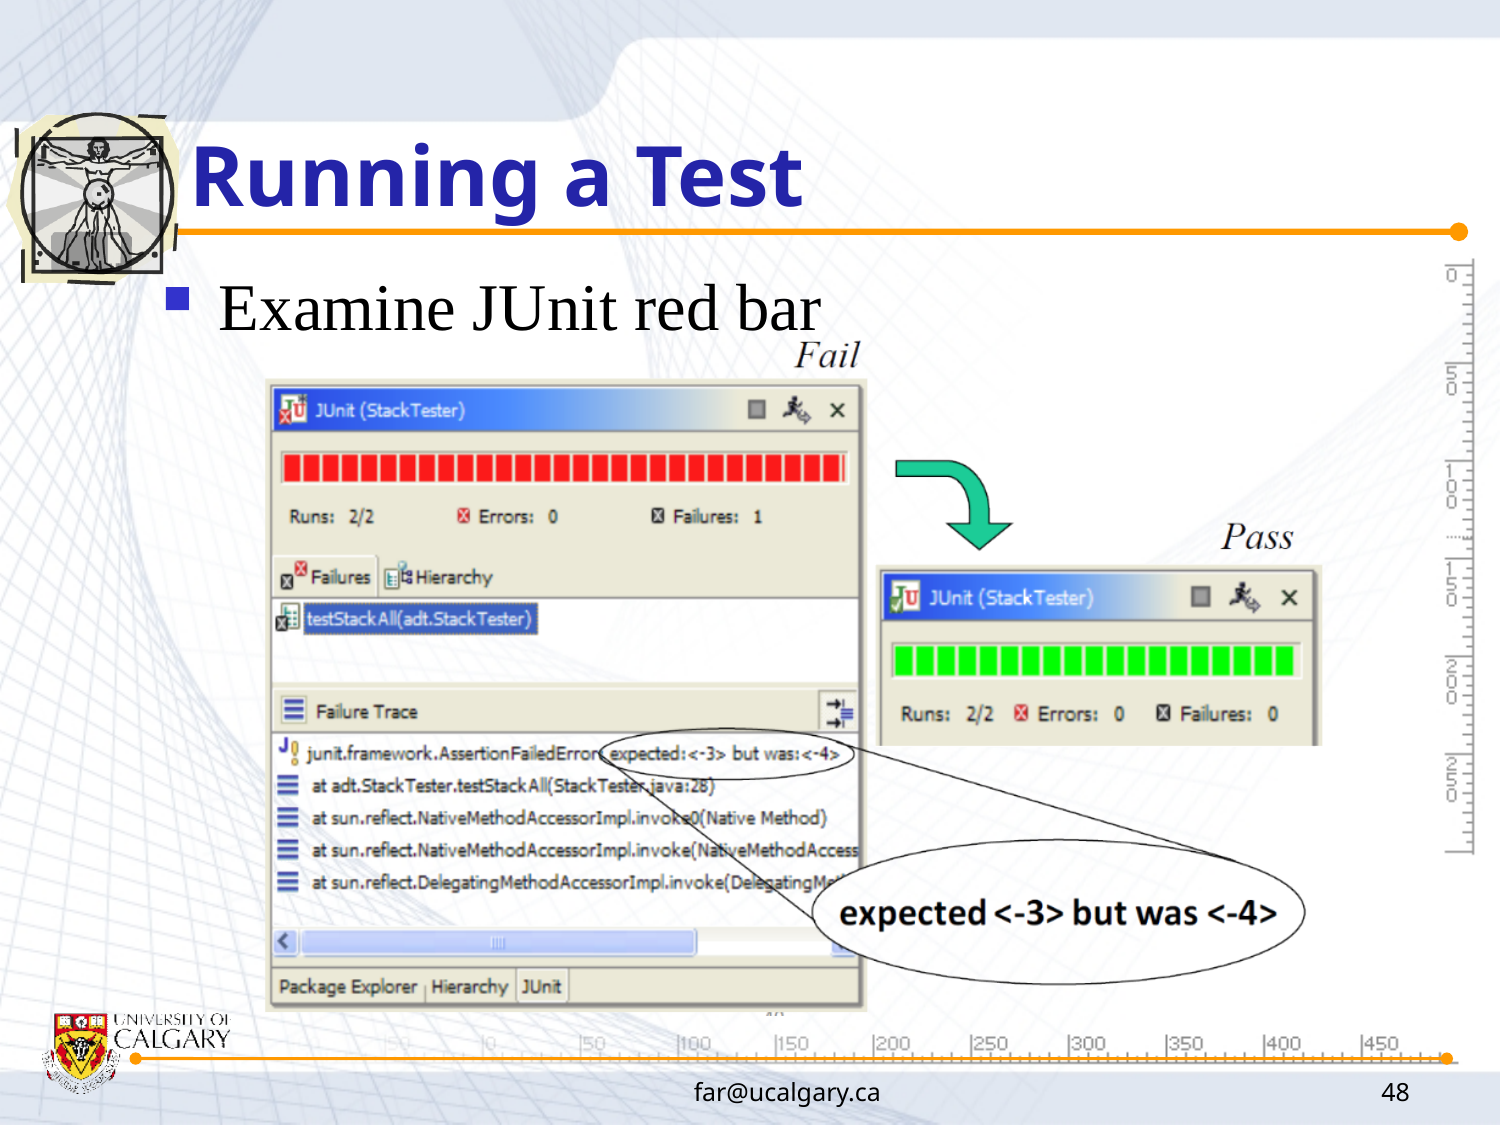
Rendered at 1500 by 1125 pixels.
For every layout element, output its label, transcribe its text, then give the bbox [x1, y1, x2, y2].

list Examine JUnit red bar [147, 255, 1461, 339]
picture [0, 0, 1500, 1125]
footer far@ucalgary.ca [549, 1051, 1026, 1118]
slide_number 48 [1112, 1051, 1426, 1118]
title Running a Test [174, 42, 1468, 231]
